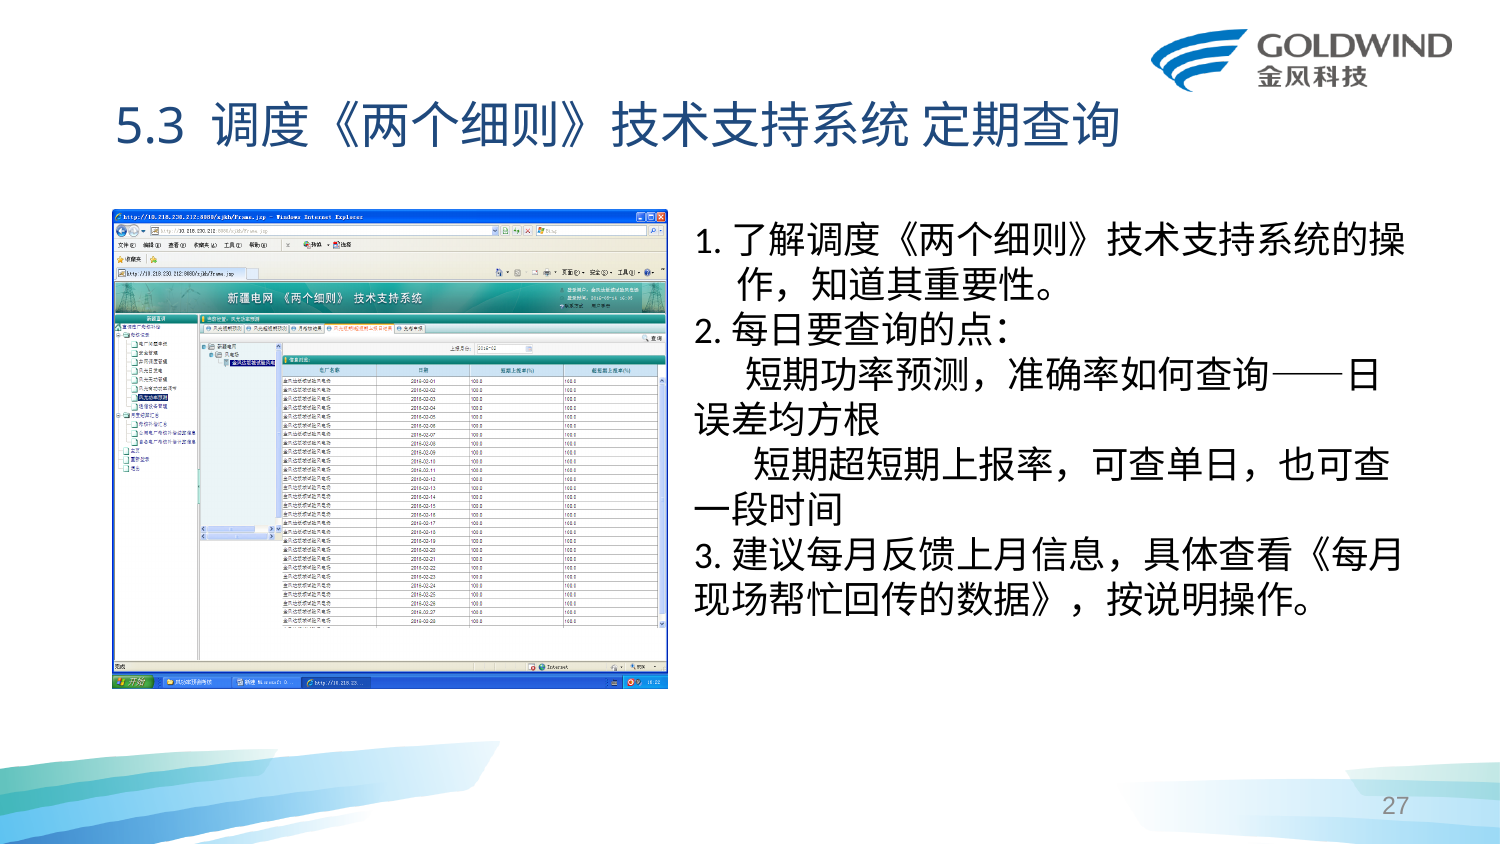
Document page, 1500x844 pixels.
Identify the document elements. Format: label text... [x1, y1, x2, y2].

slide_number 27 [1074, 782, 1425, 828]
picture [1151, 27, 1452, 92]
text_box 5.3 调度《两个细则》技术支持系统 定期查询 [100, 55, 1151, 233]
text_box 1.了解调度《两个细则》技术支持系统的操 作，知道其重要性。 2.每日要查询的点： 短期功率预测，准确率如何查询——日误差均方根 短期超短期上报率，可查单日，也可查一段时间 3.建议每月反馈上月信息，具体查看《每月现场帮忙回传的数据》，按说明操作。 [679, 209, 1436, 629]
picture [0, 741, 1500, 844]
picture [111, 208, 668, 689]
